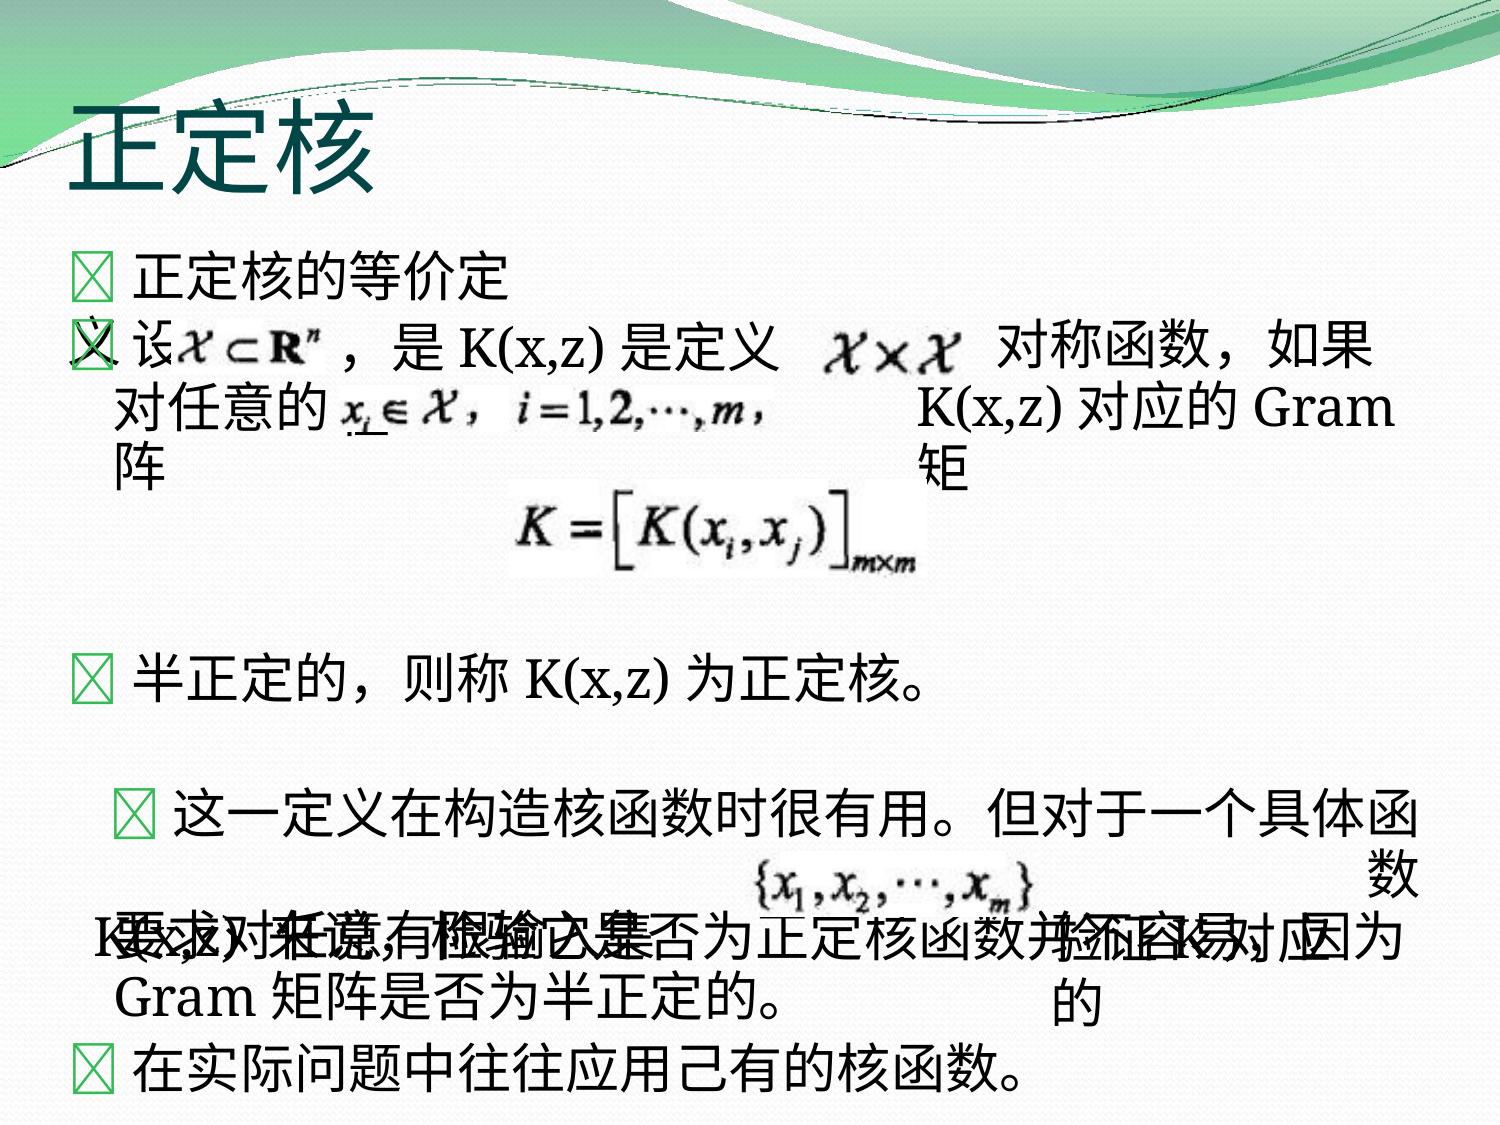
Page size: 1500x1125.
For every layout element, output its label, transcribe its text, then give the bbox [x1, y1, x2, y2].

text_box ，是K(x,z)是定义在 [335, 311, 806, 444]
text_box 要求对任意有限输入集 Gram矩阵是否为半正定的。 在实际问题中往往应用己有的核函数。 [65, 902, 1043, 1100]
picture [0, 0, 1500, 1125]
text_box 半正定的，则称K(x,z)为正定核。 这一定义在构造核函数时很有用。但对于一个具体函数 K(x,z) 来说，检验它是否为正定核函数并不容易，因为 [65, 642, 1422, 968]
title 正定核 [62, 80, 380, 270]
text_box 验证K对应的 [1048, 902, 1359, 1035]
text_box 正定核的等价定义 [65, 240, 555, 373]
text_box 对称函数，如果 K(x,z)对应的Gram矩 [914, 311, 1408, 500]
text_box 设 对任意的 阵 [65, 311, 332, 497]
